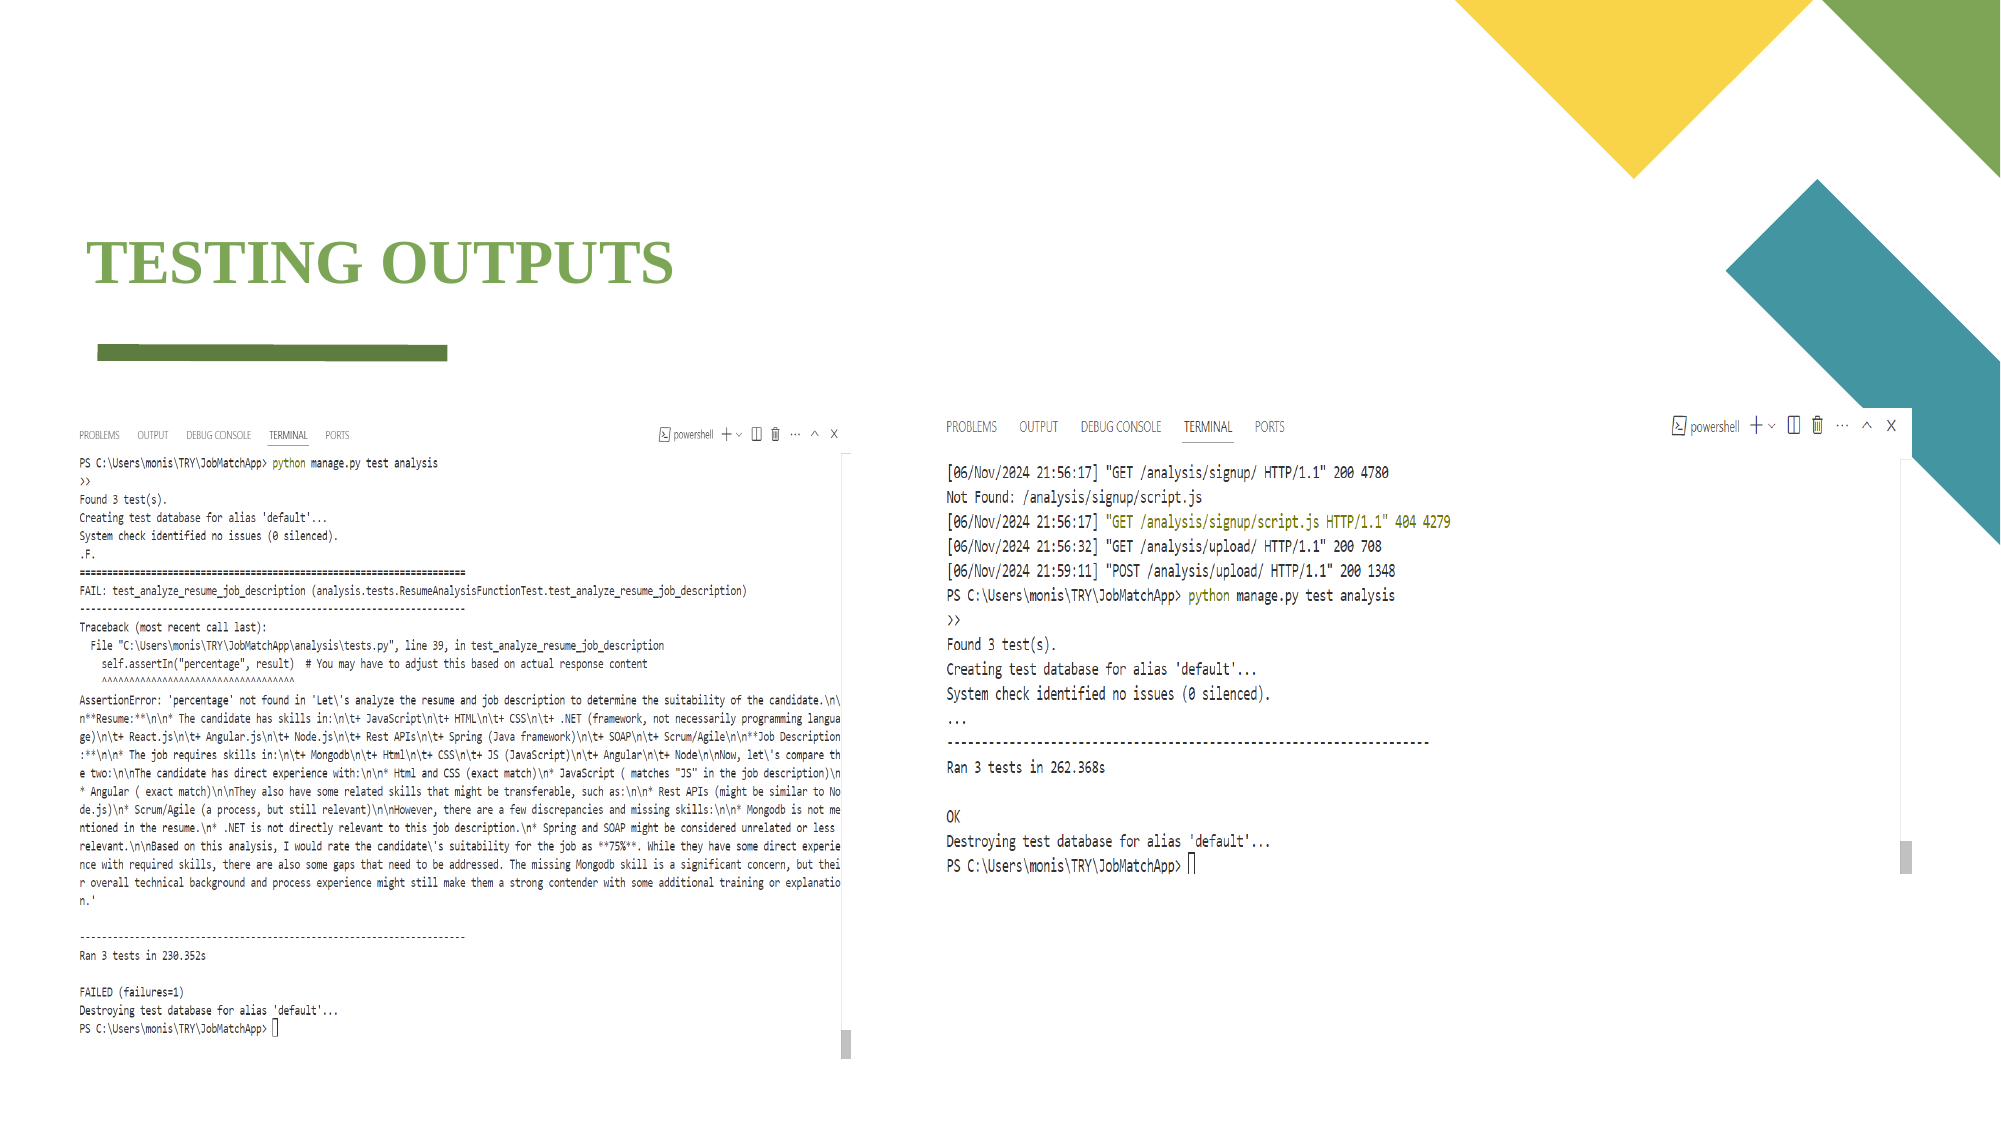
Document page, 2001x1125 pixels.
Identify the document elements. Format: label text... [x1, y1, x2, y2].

picture [935, 408, 1913, 874]
title TESTING OUTPUTS [86, 36, 1887, 296]
picture [66, 420, 851, 1061]
